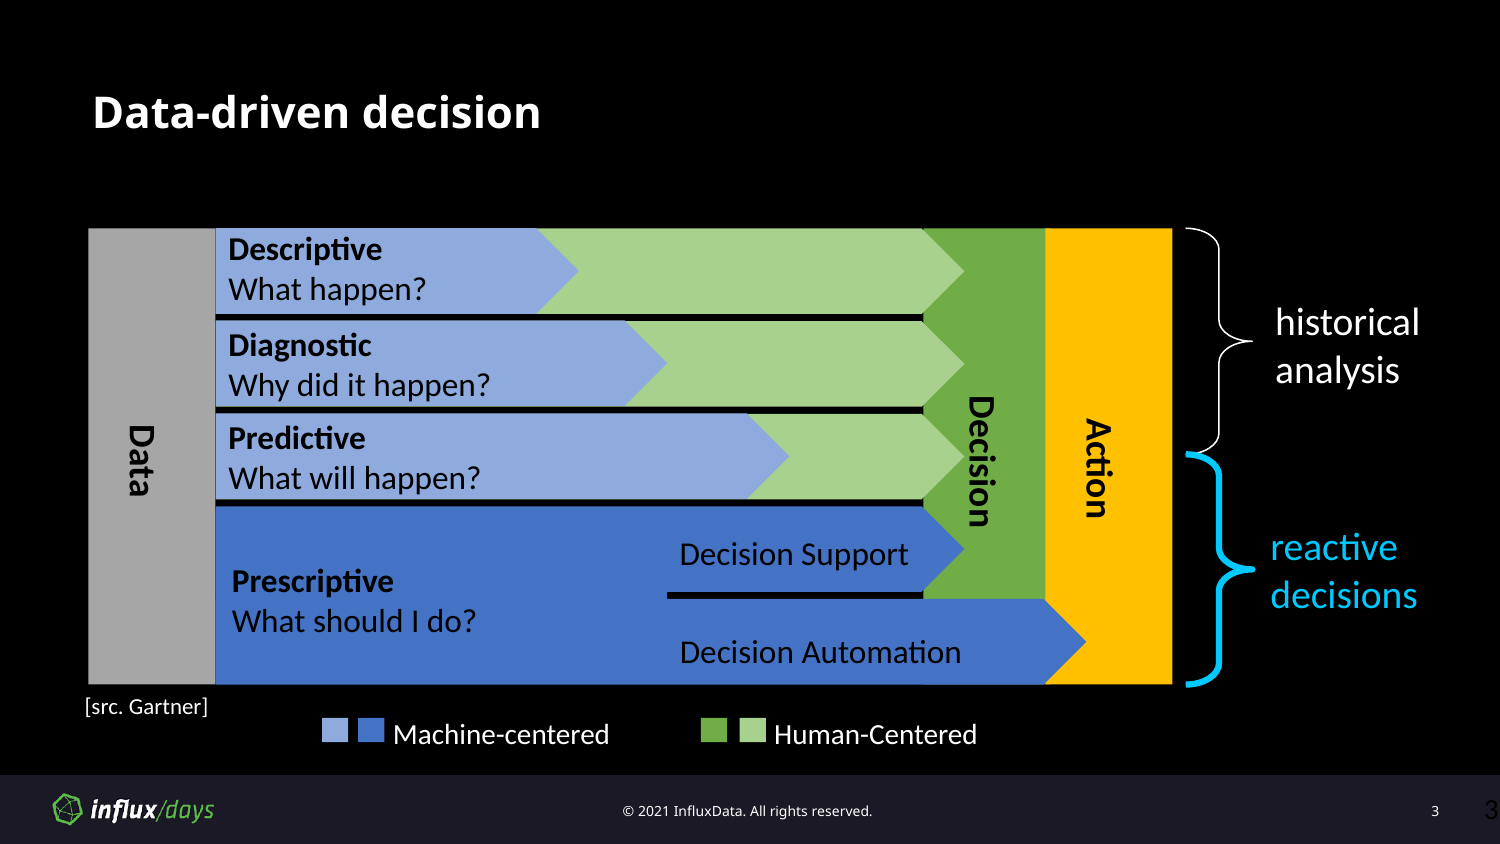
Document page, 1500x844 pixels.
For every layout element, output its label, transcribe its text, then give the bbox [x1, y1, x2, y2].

text_box [215, 506, 940, 592]
text_box [215, 413, 220, 499]
text_box Descriptive What happen? [220, 219, 455, 315]
text_box [455, 228, 579, 314]
text_box [511, 413, 790, 499]
title Data-driven decision [76, 33, 1424, 196]
text_box Human-Centered [766, 707, 988, 758]
text_box [1185, 454, 1253, 685]
text_box Action [1071, 411, 1132, 545]
text_box [215, 228, 220, 314]
text_box [511, 413, 954, 500]
text_box reactive decisions [1262, 513, 1487, 624]
text_box [215, 320, 220, 406]
slide_number ‹#› [1468, 782, 1500, 827]
text_box [1045, 228, 1173, 685]
text_box Decision Automation [672, 622, 994, 678]
text_box Diagnostic Why did it happen? [220, 315, 524, 411]
text_box historical analysis [1267, 288, 1452, 399]
text_box Decision [954, 388, 1015, 562]
text_box Prescriptive What should I do? [224, 552, 511, 647]
text_box [537, 228, 965, 314]
picture [0, 775, 1500, 844]
text_box [944, 528, 954, 570]
text_box [700, 717, 728, 743]
text_box [524, 321, 965, 407]
text_box [739, 717, 766, 743]
text_box [215, 509, 668, 684]
text_box [src. Gartner] [77, 684, 228, 727]
text_box [524, 320, 668, 406]
text_box Machine-centered [385, 707, 620, 758]
text_box [358, 717, 385, 743]
text_box [88, 228, 216, 684]
text_box [923, 228, 1045, 599]
text_box [228, 598, 1087, 685]
text_box Data [114, 417, 175, 516]
text_box [322, 717, 349, 743]
text_box Predictive What will happen? [220, 408, 511, 504]
text_box Decision Support [672, 524, 944, 580]
text_box [1185, 228, 1253, 454]
